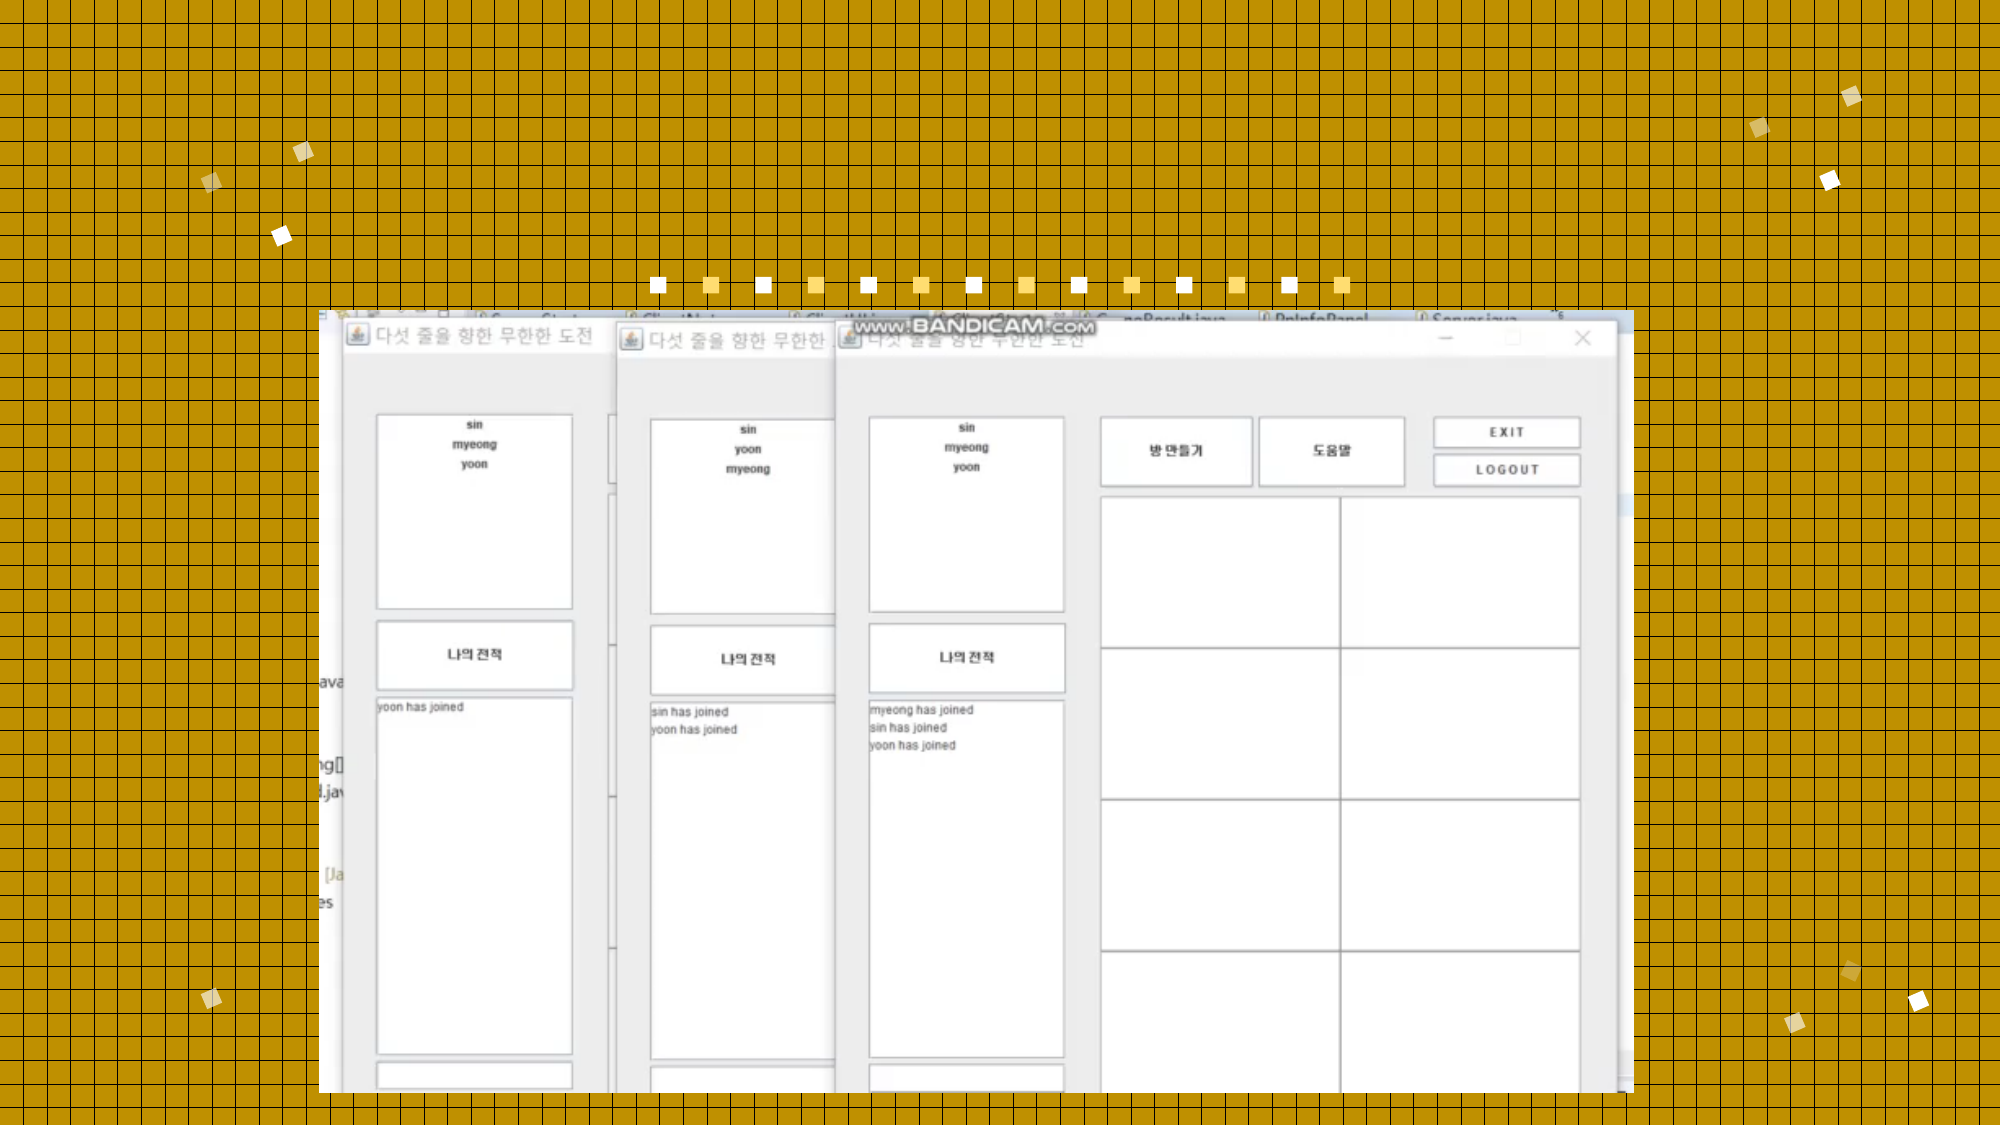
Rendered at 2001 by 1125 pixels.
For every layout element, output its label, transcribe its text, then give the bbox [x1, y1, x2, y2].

text_box [1906, 988, 1931, 1014]
text_box [702, 276, 720, 294]
text_box [1782, 1010, 1807, 1035]
text_box [291, 139, 316, 164]
text_box [269, 223, 294, 248]
text_box [754, 276, 773, 294]
text_box [859, 276, 878, 294]
text_box [965, 276, 983, 294]
text_box [1817, 168, 1843, 193]
text_box [807, 276, 825, 294]
text_box [199, 170, 224, 195]
text_box [1839, 83, 1864, 109]
text_box [1228, 276, 1246, 294]
text_box Create room & Gameplay [509, 172, 1476, 268]
text_box [1747, 115, 1772, 140]
text_box [1280, 276, 1299, 294]
text_box [1175, 276, 1193, 294]
text_box [1122, 276, 1141, 294]
text_box [1839, 958, 1864, 984]
text_box [1333, 276, 1351, 294]
text_box [199, 986, 224, 1011]
text_box [1017, 276, 1036, 294]
text_box [649, 276, 668, 294]
text_box [912, 276, 931, 294]
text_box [318, 310, 1635, 1094]
text_box [1070, 276, 1088, 294]
